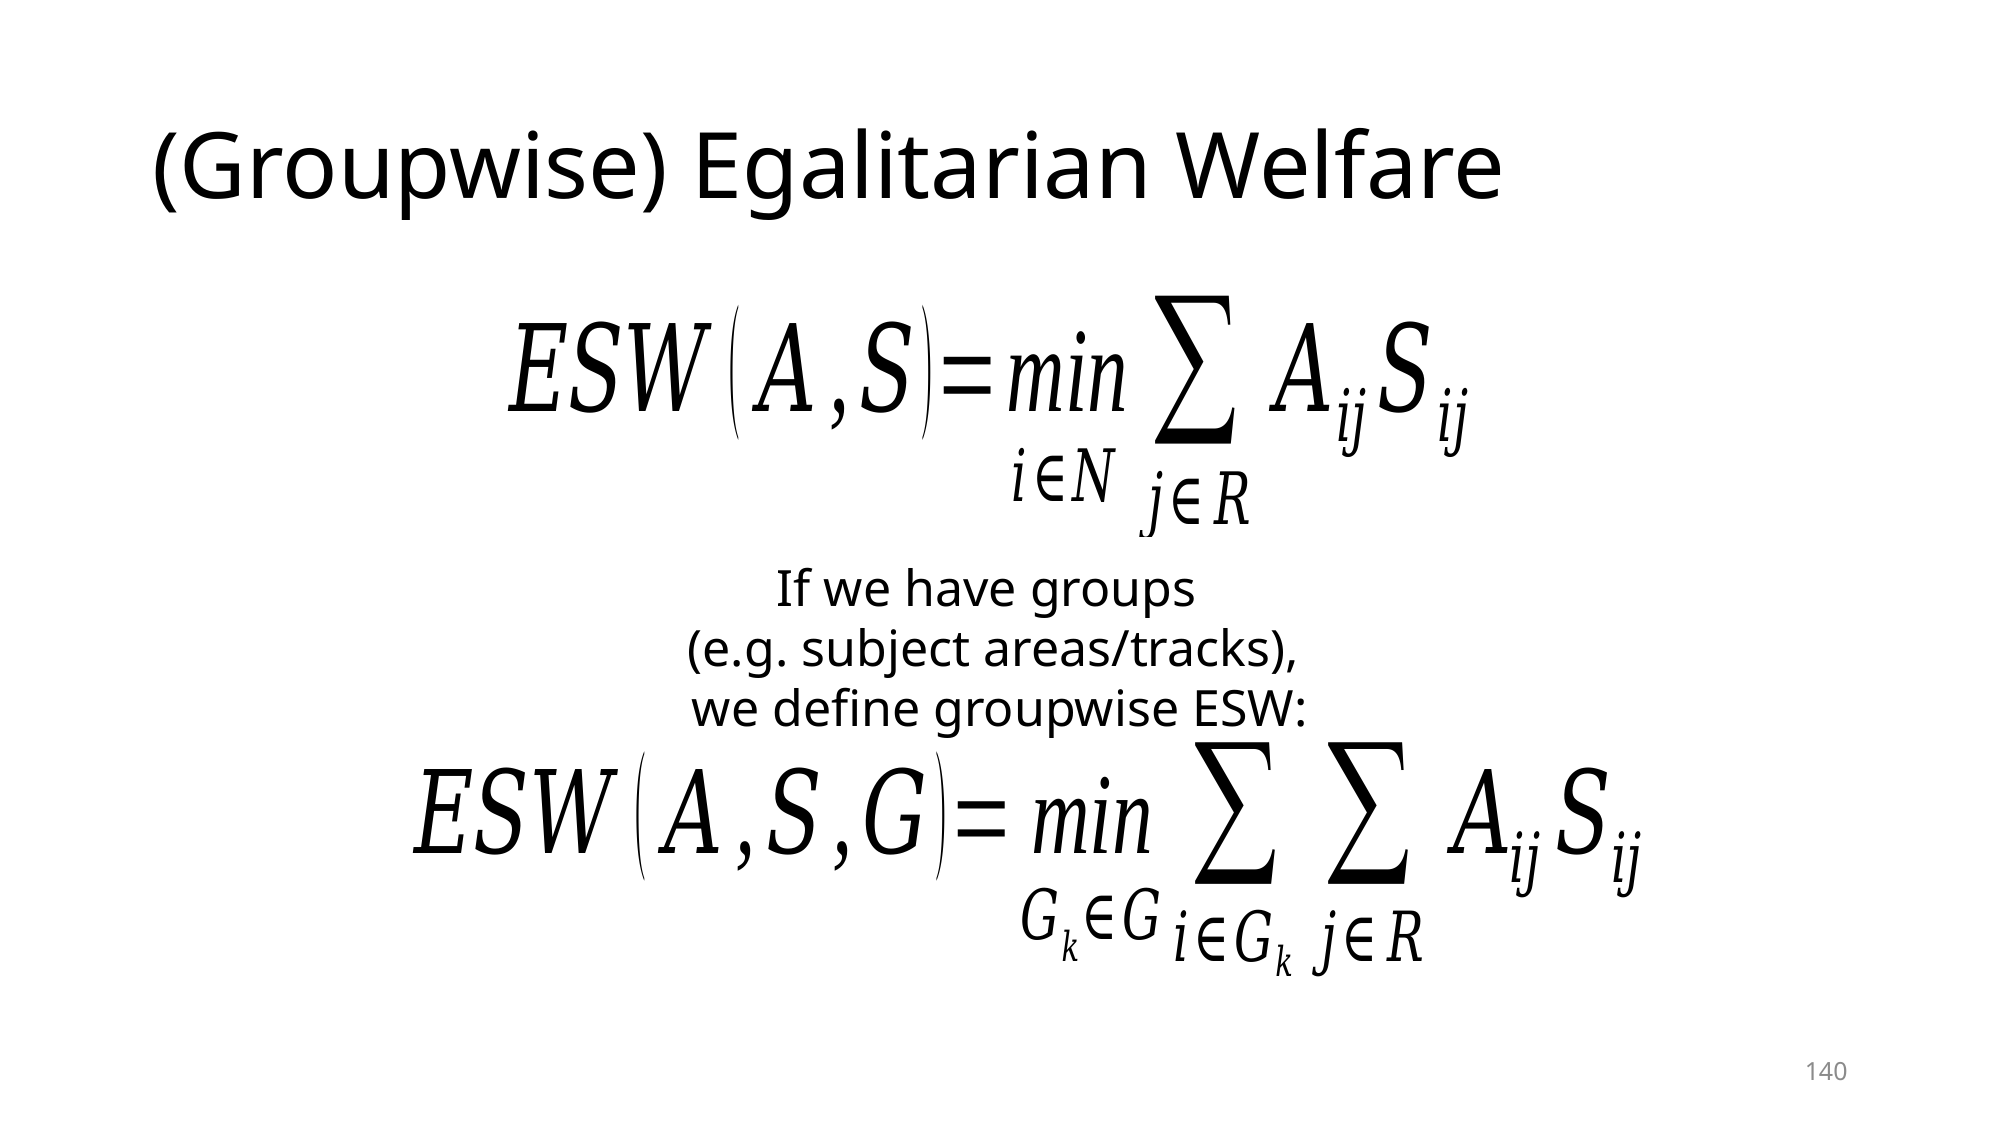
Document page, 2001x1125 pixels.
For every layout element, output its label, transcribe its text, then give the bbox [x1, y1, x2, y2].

slide_number 140 [1412, 1042, 1863, 1103]
title (Groupwise) Egalitarian Welfare [137, 59, 1863, 278]
